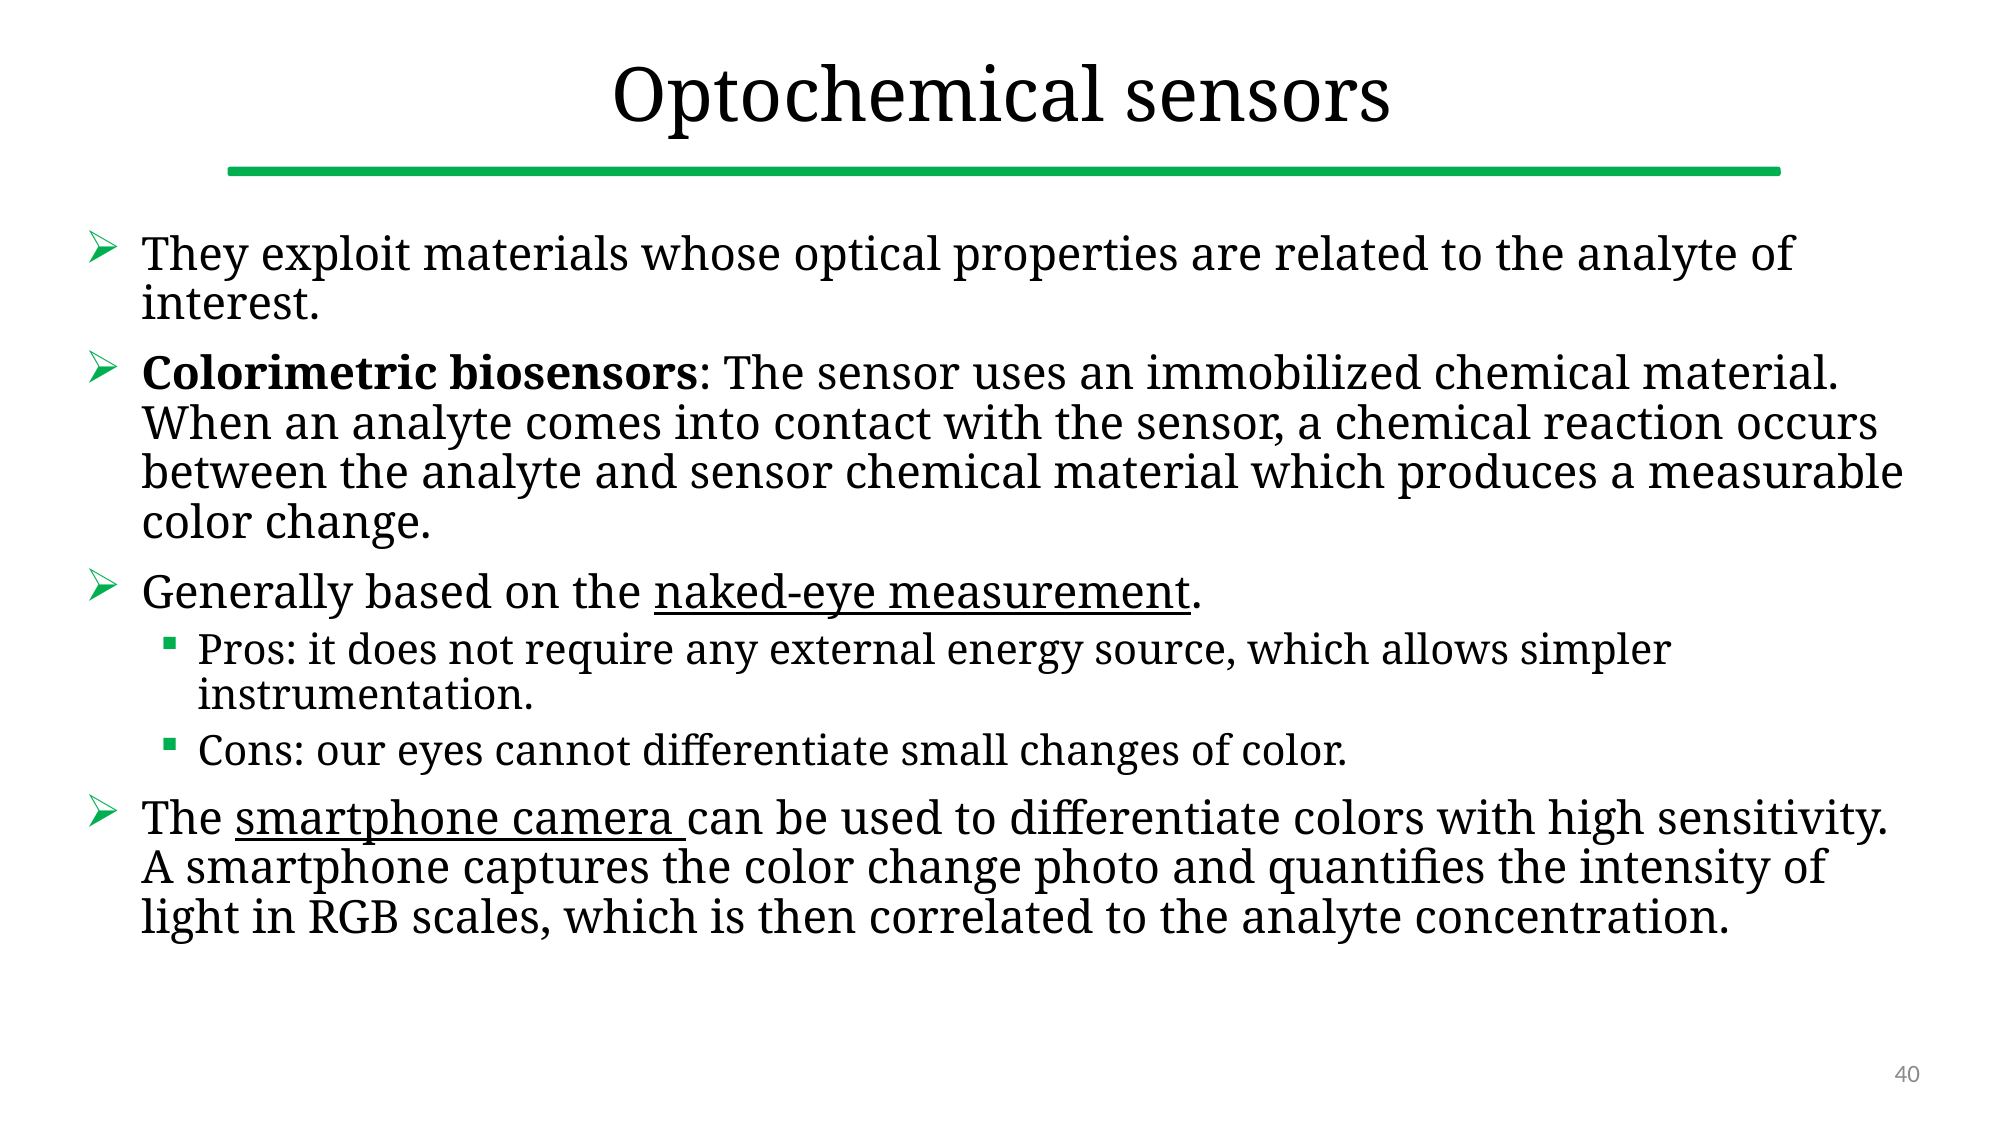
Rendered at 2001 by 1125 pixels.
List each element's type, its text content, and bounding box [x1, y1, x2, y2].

list They exploit materials whose optical properties are related to the analyte of interest. Colorimetric biosensors: The sensor uses an immobilized chemical material. When an analyte comes into contact with the sensor, a chemical reaction occurs between the analyte and sensor chemical material which produces a measurable color change. Generally based on the naked-eye measurement. Pros: it does not require any external energy source, which allows simpler instrumentation. Cons: our eyes cannot differentiate small changes of color. The smartphone camera can be used to differentiate colors with high sensitivity. A smartphone captures the color change photo and quantifies the intensity of light in RGB scales, which is then correlated to the analyte concentration. [70, 223, 1936, 1021]
slide_number 40 [1412, 1042, 1936, 1103]
title Optochemical sensors [70, 26, 1936, 168]
